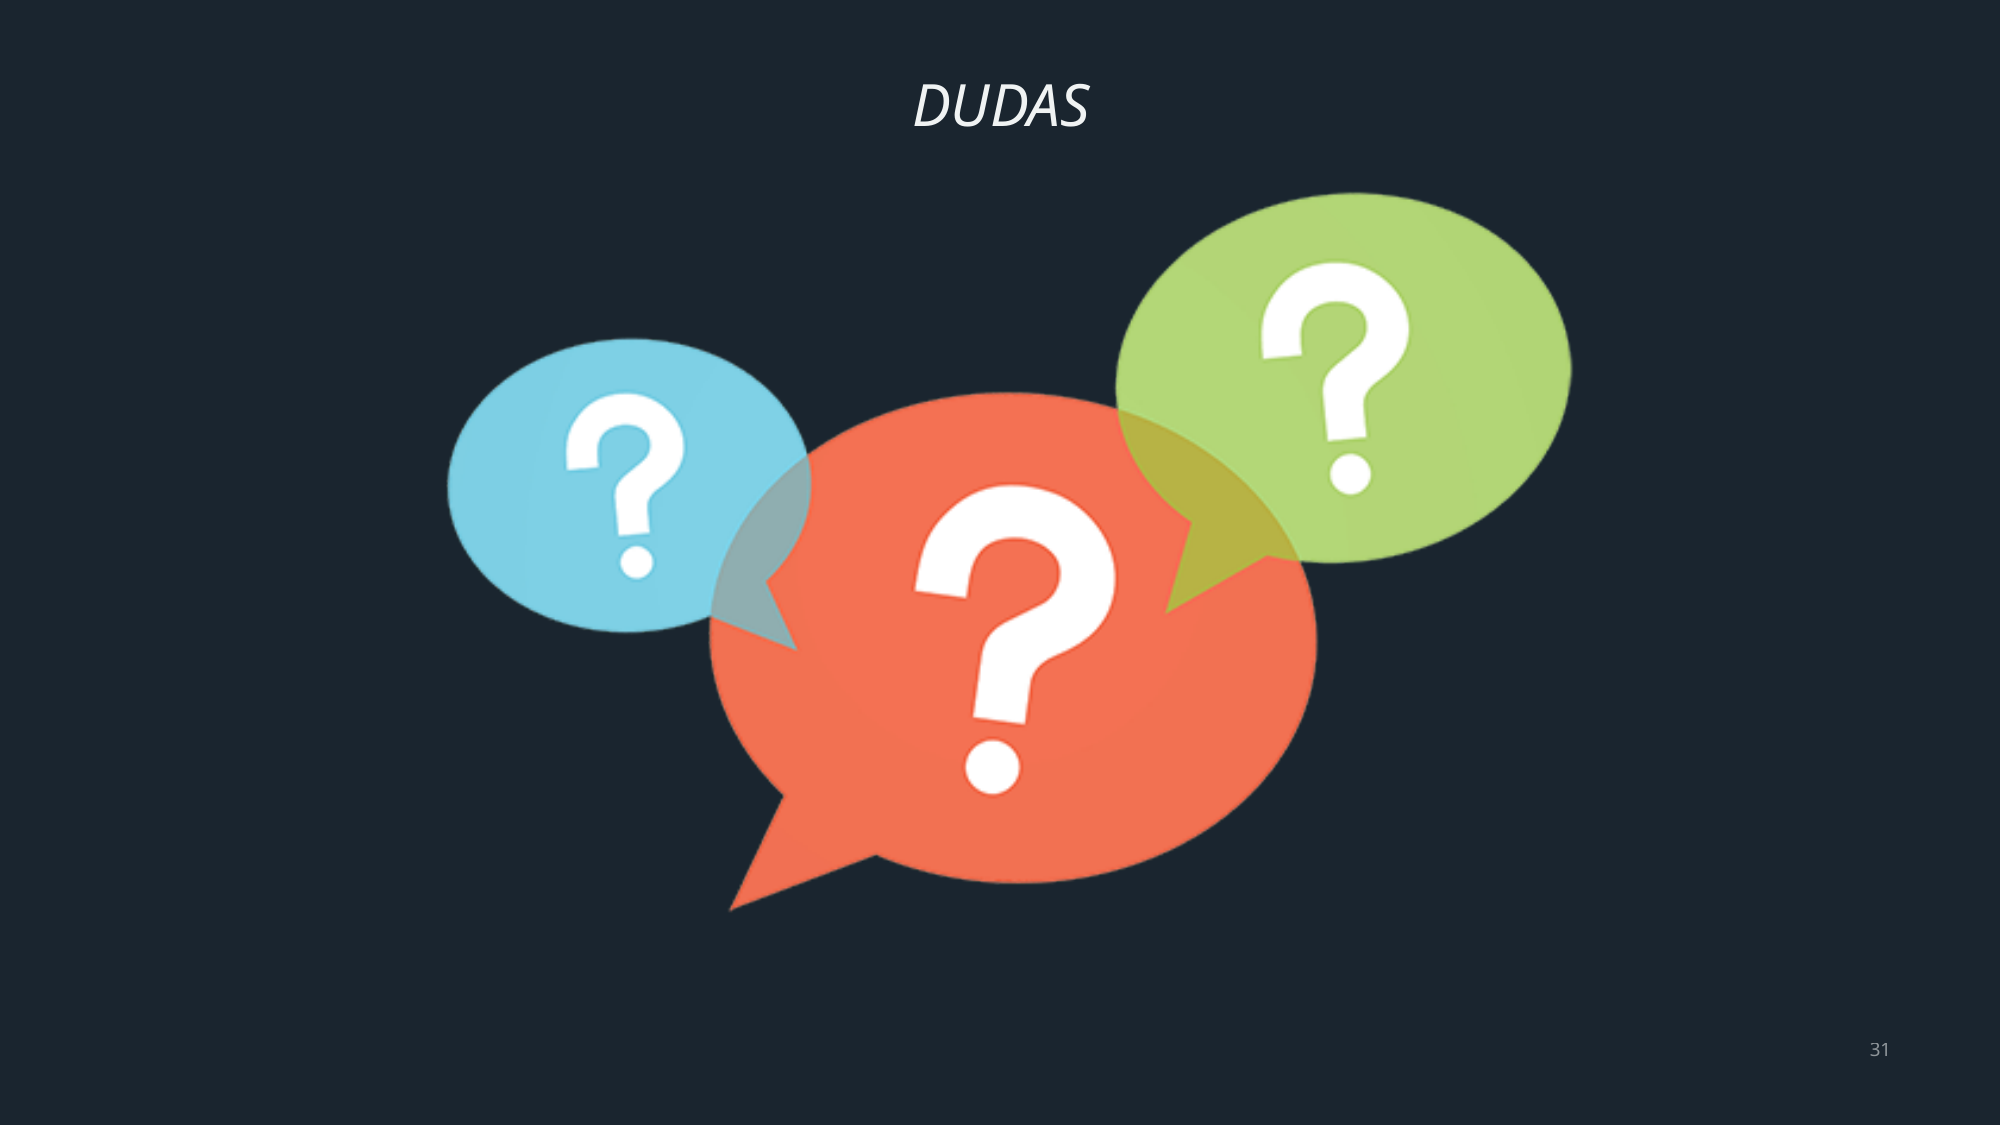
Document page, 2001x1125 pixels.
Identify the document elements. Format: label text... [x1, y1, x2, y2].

slide_number 31 [1679, 1009, 1928, 1092]
title DUDAS [73, 63, 1929, 152]
picture [405, 168, 1595, 956]
